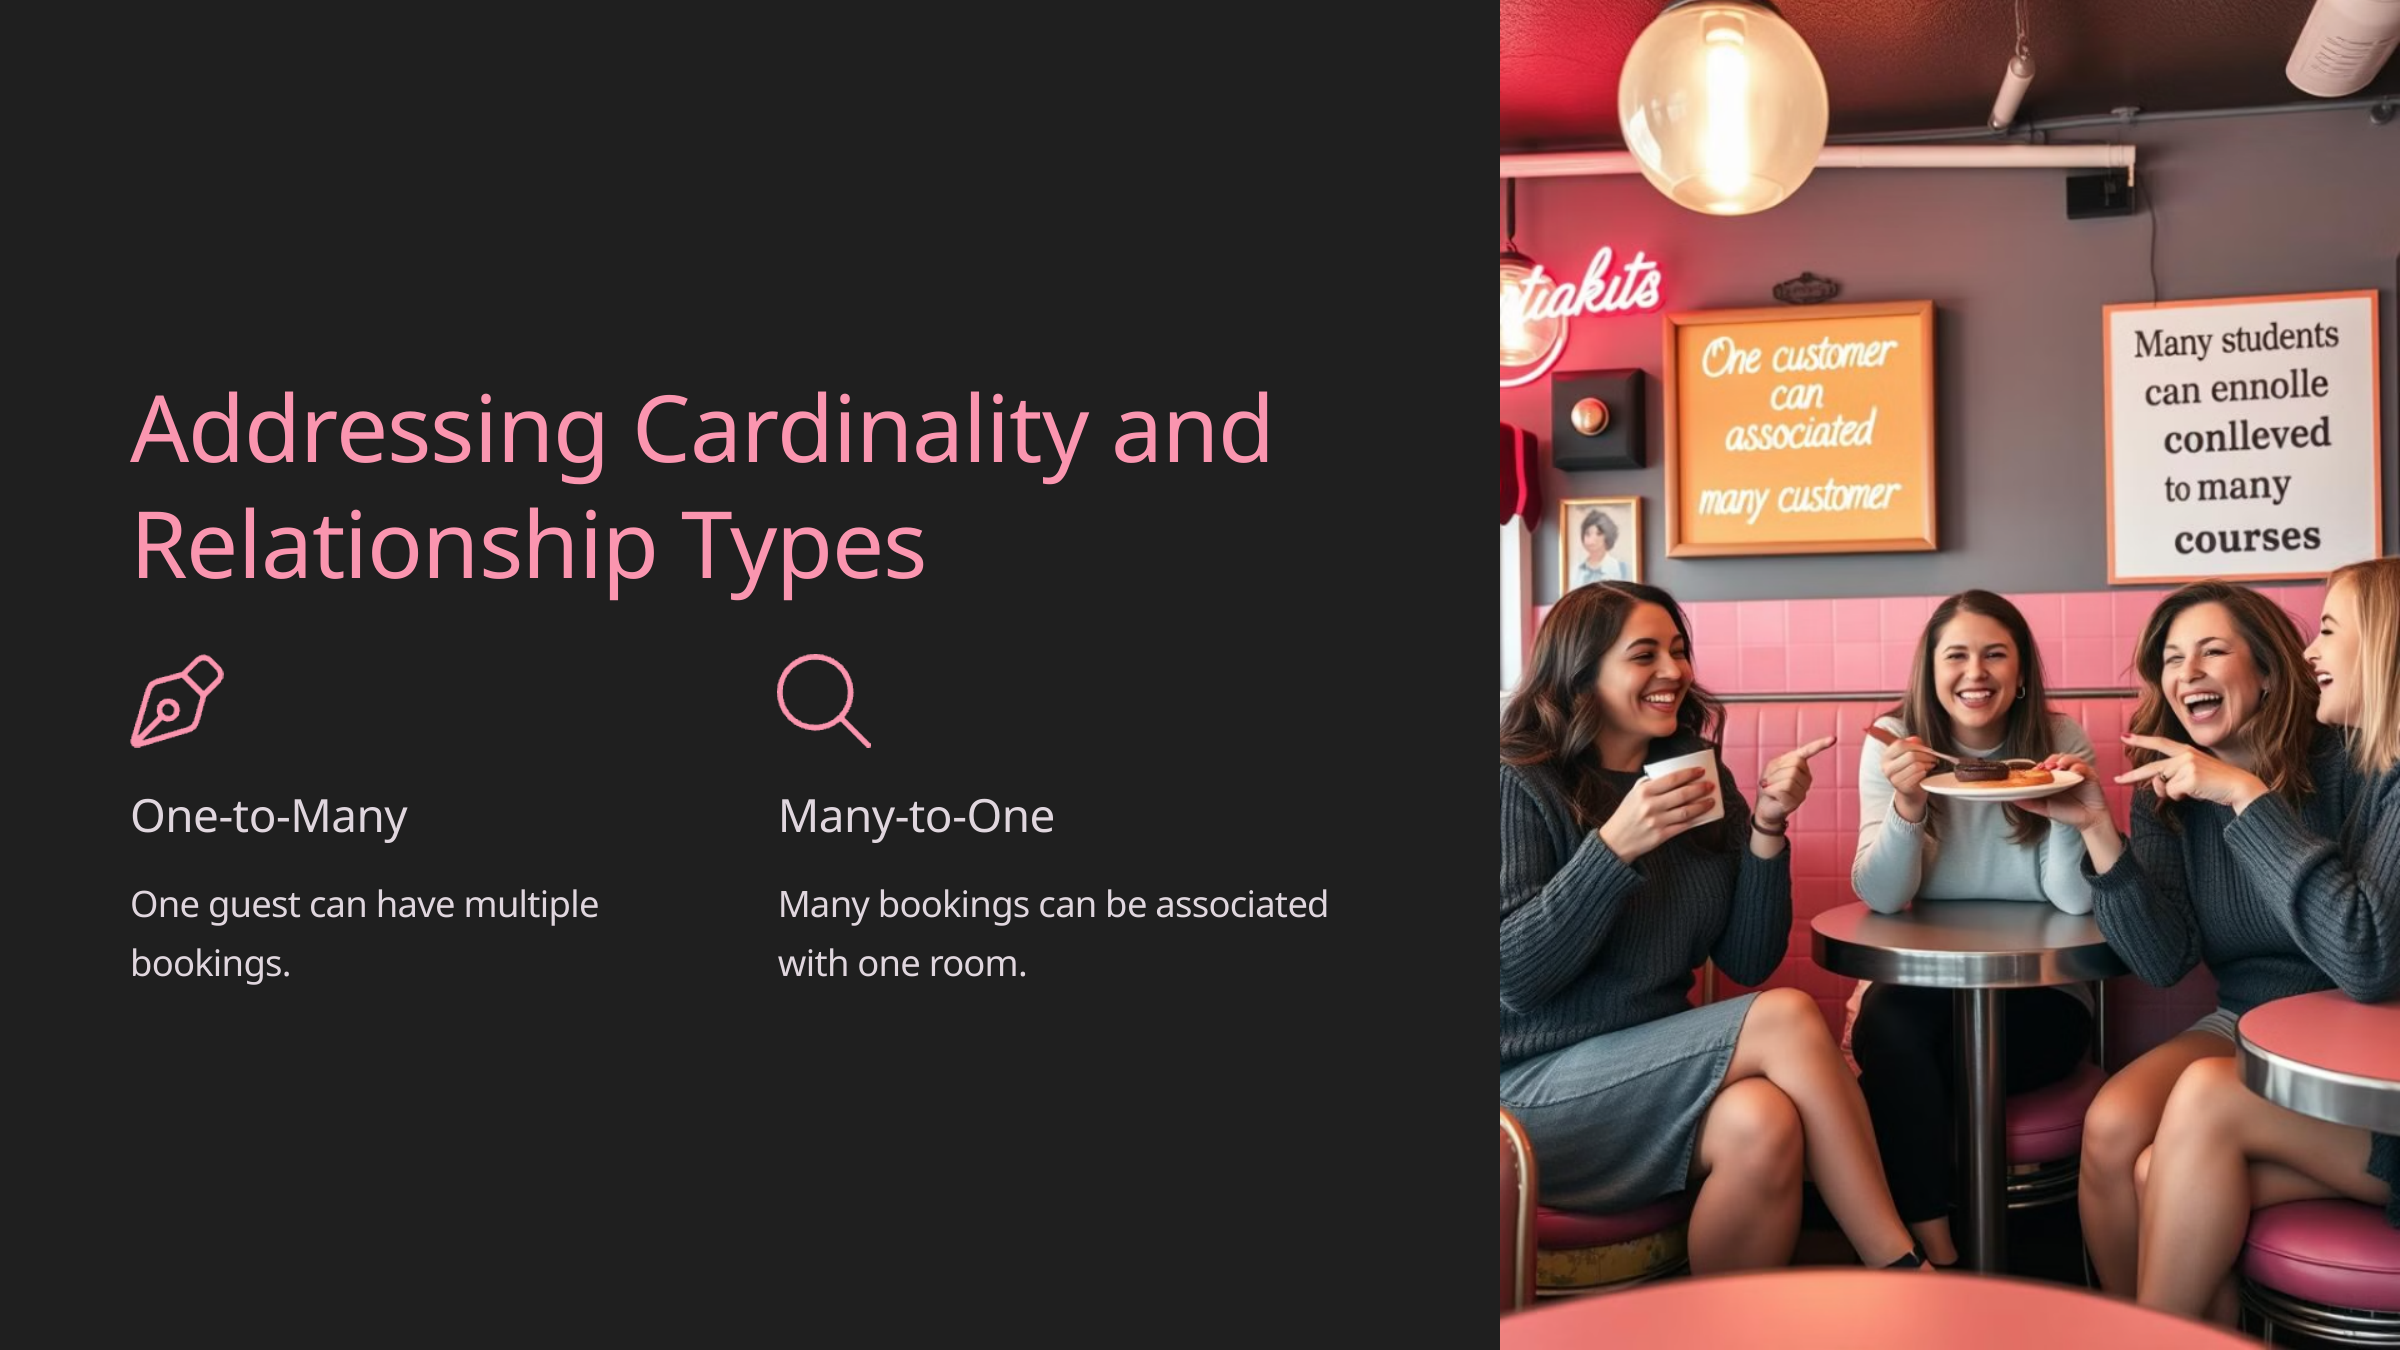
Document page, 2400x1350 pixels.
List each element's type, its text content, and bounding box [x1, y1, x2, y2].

text_box Many-to-One [777, 784, 1243, 843]
text_box One-to-Many [130, 784, 596, 843]
picture [777, 654, 871, 748]
text_box One guest can have multiple bookings. [130, 864, 722, 984]
picture [130, 654, 224, 748]
text_box Addressing Cardinality and Relationship Types [130, 365, 1370, 599]
text_box Many bookings can be associated with one room. [777, 864, 1370, 984]
picture [1499, 0, 2400, 1350]
